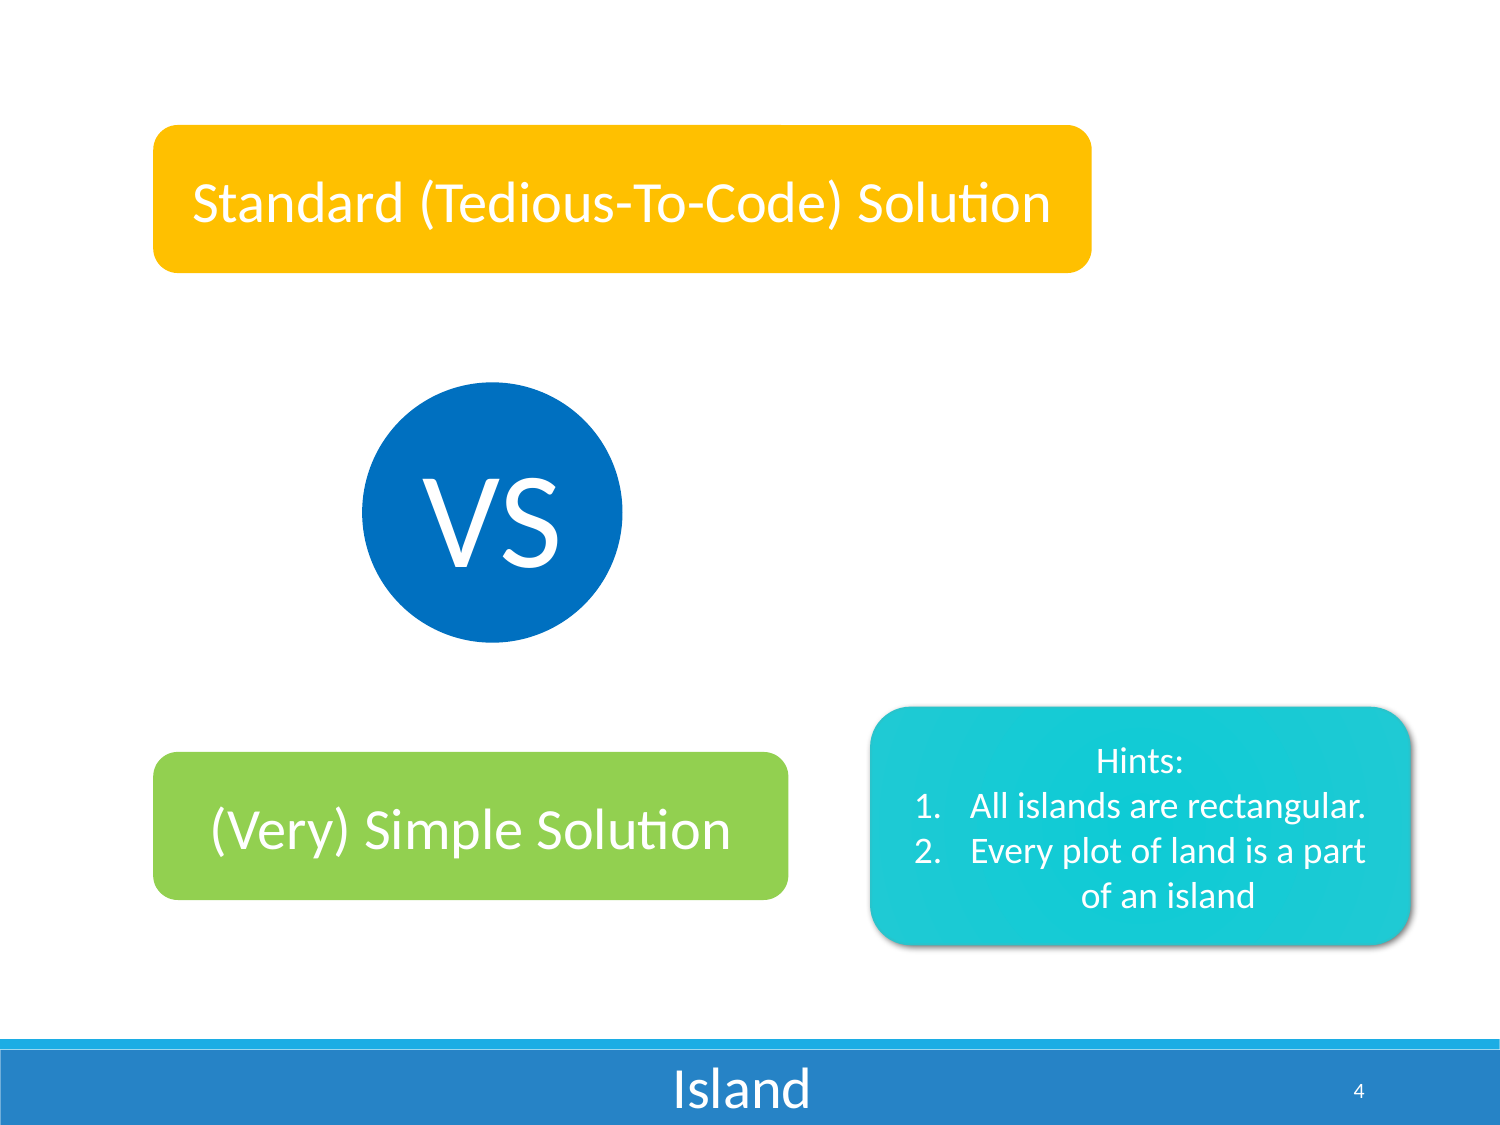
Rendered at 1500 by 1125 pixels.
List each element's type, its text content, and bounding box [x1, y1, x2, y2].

slide_number 4 [1218, 1059, 1380, 1120]
text_box Standard (Tedious-To-Code) Solution [151, 123, 1093, 275]
text_box (Very) Simple Solution [151, 750, 790, 902]
text_box VS [360, 381, 624, 644]
text_box Island [657, 1043, 828, 1125]
text_box Hints: All islands are rectangular. Every plot of land is a part of an island [870, 706, 1411, 946]
